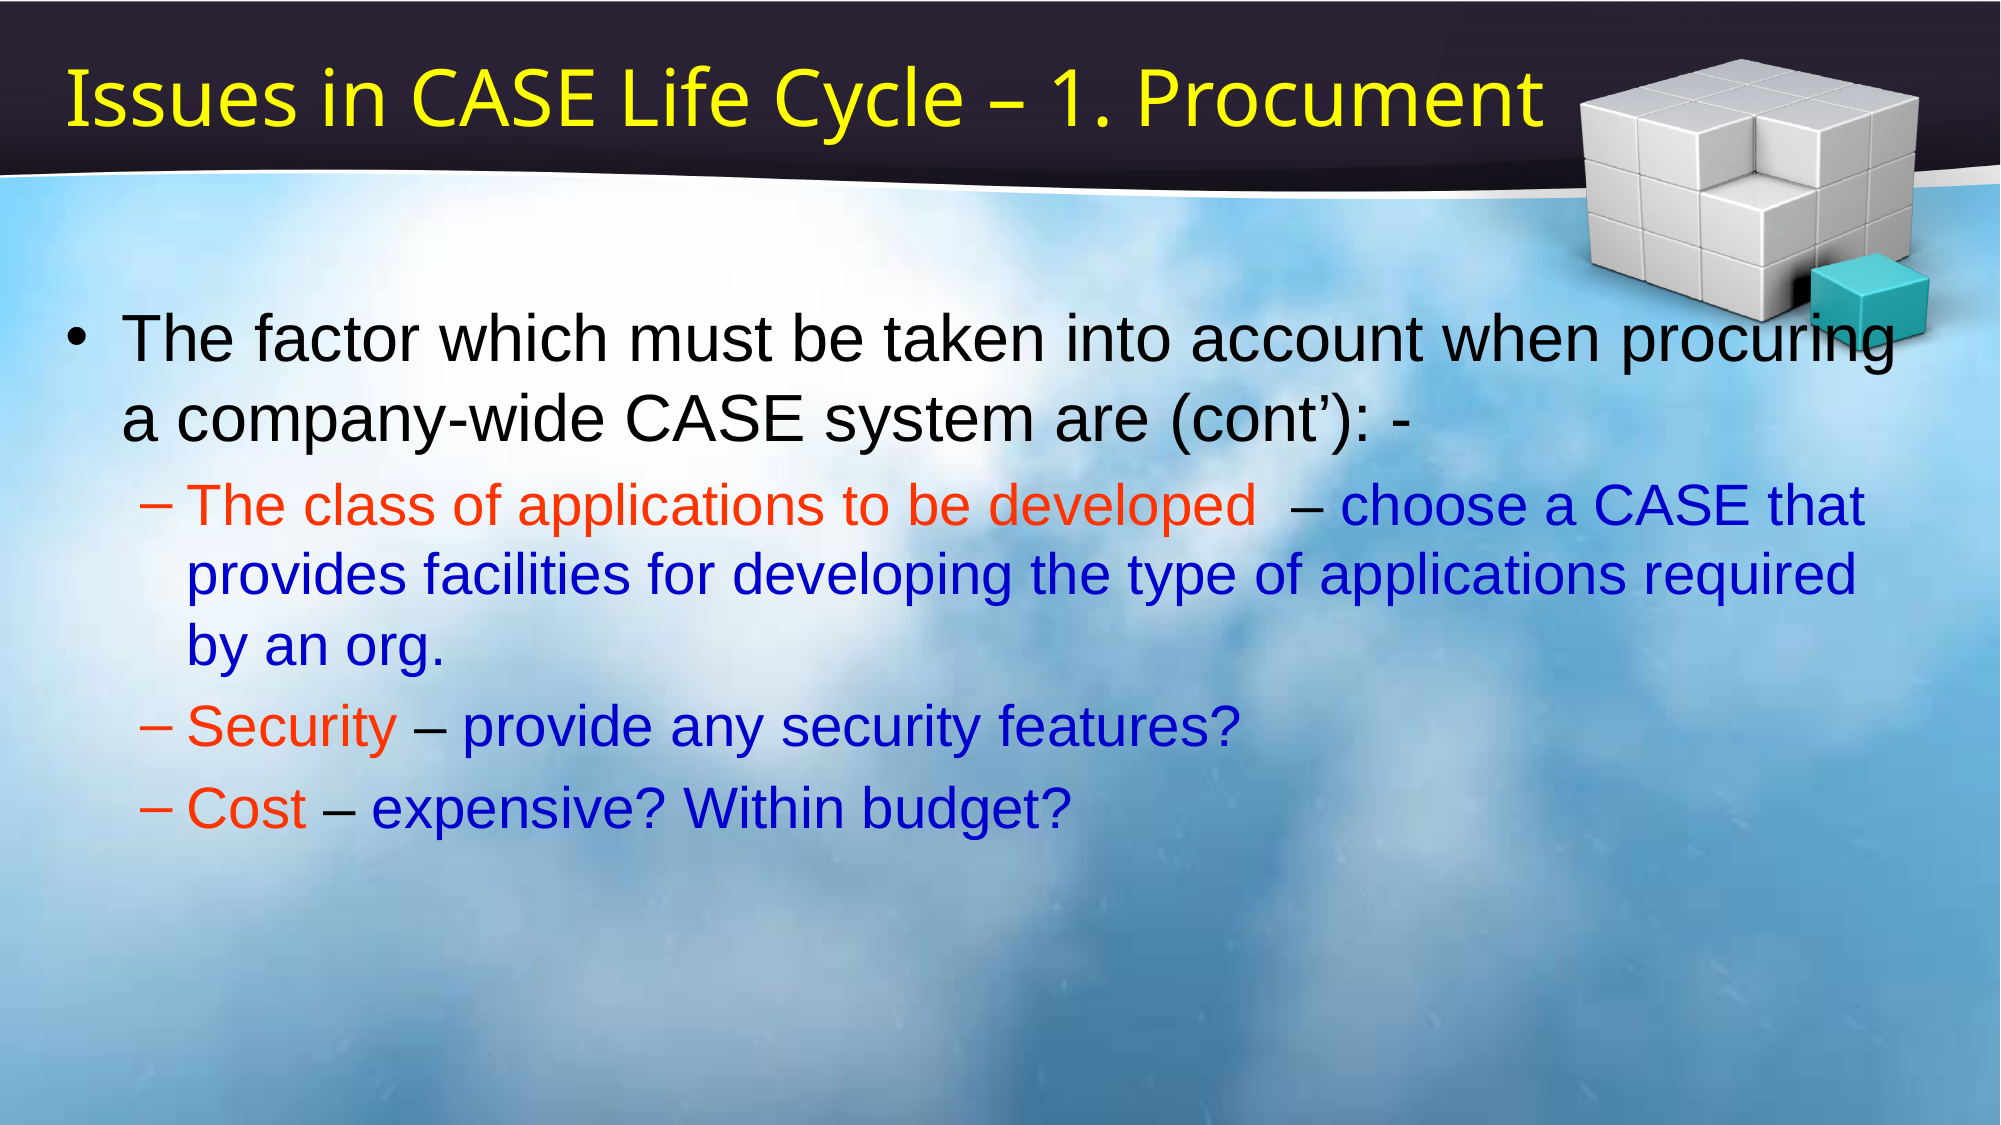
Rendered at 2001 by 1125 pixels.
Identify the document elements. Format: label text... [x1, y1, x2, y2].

title Issues in CASE Life Cycle – 1. Procument [50, 0, 1584, 190]
picture [0, 0, 2001, 1125]
list The factor which must be taken into account when procuring a company-wide CASE system are (cont’): - The class of applications to be developed – choose a CASE that provides facilities for developing the type of applications required by an org. Security – provide any security features? Cost – expensive? Within budget? [50, 287, 1950, 1038]
